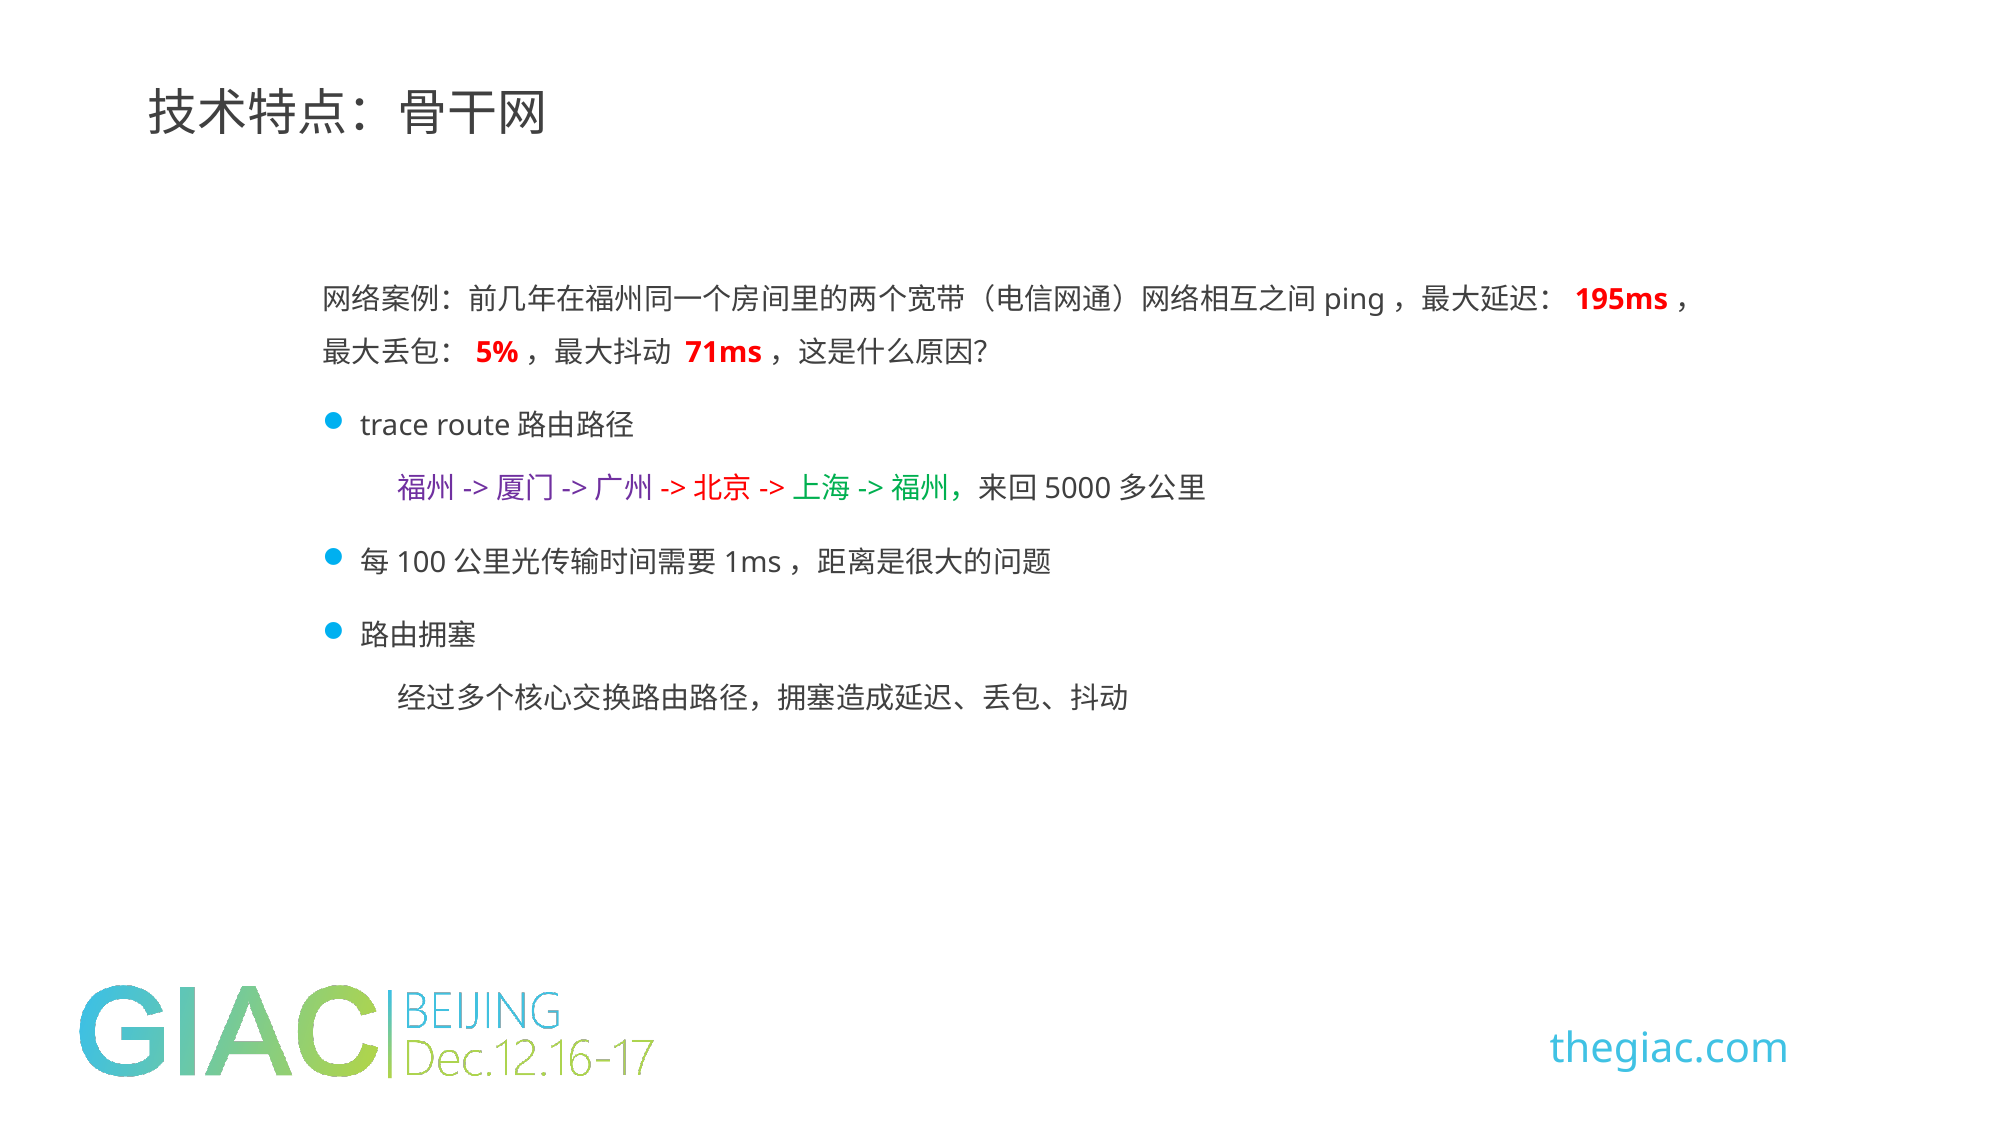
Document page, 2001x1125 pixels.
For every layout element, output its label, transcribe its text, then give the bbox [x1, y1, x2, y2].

text_box 技术特点：骨干网 [132, 80, 1622, 298]
picture [55, 968, 679, 1097]
text_box 网络案例：前几年在福州同一个房间里的两个宽带（电信网通）网络相互之间ping，最大延迟：195ms，最大丢包：5%，最大抖动 71ms，这是什么原因？ trace route路由路径 福州->厦门->广州->北京->上海->福州，来回5000多公里 每100公里光传输时间需要1ms，距离是很大的问题 路由拥塞 经过多个核心交换路由路径，拥塞造成延迟、丢包、抖动 [307, 255, 1741, 832]
